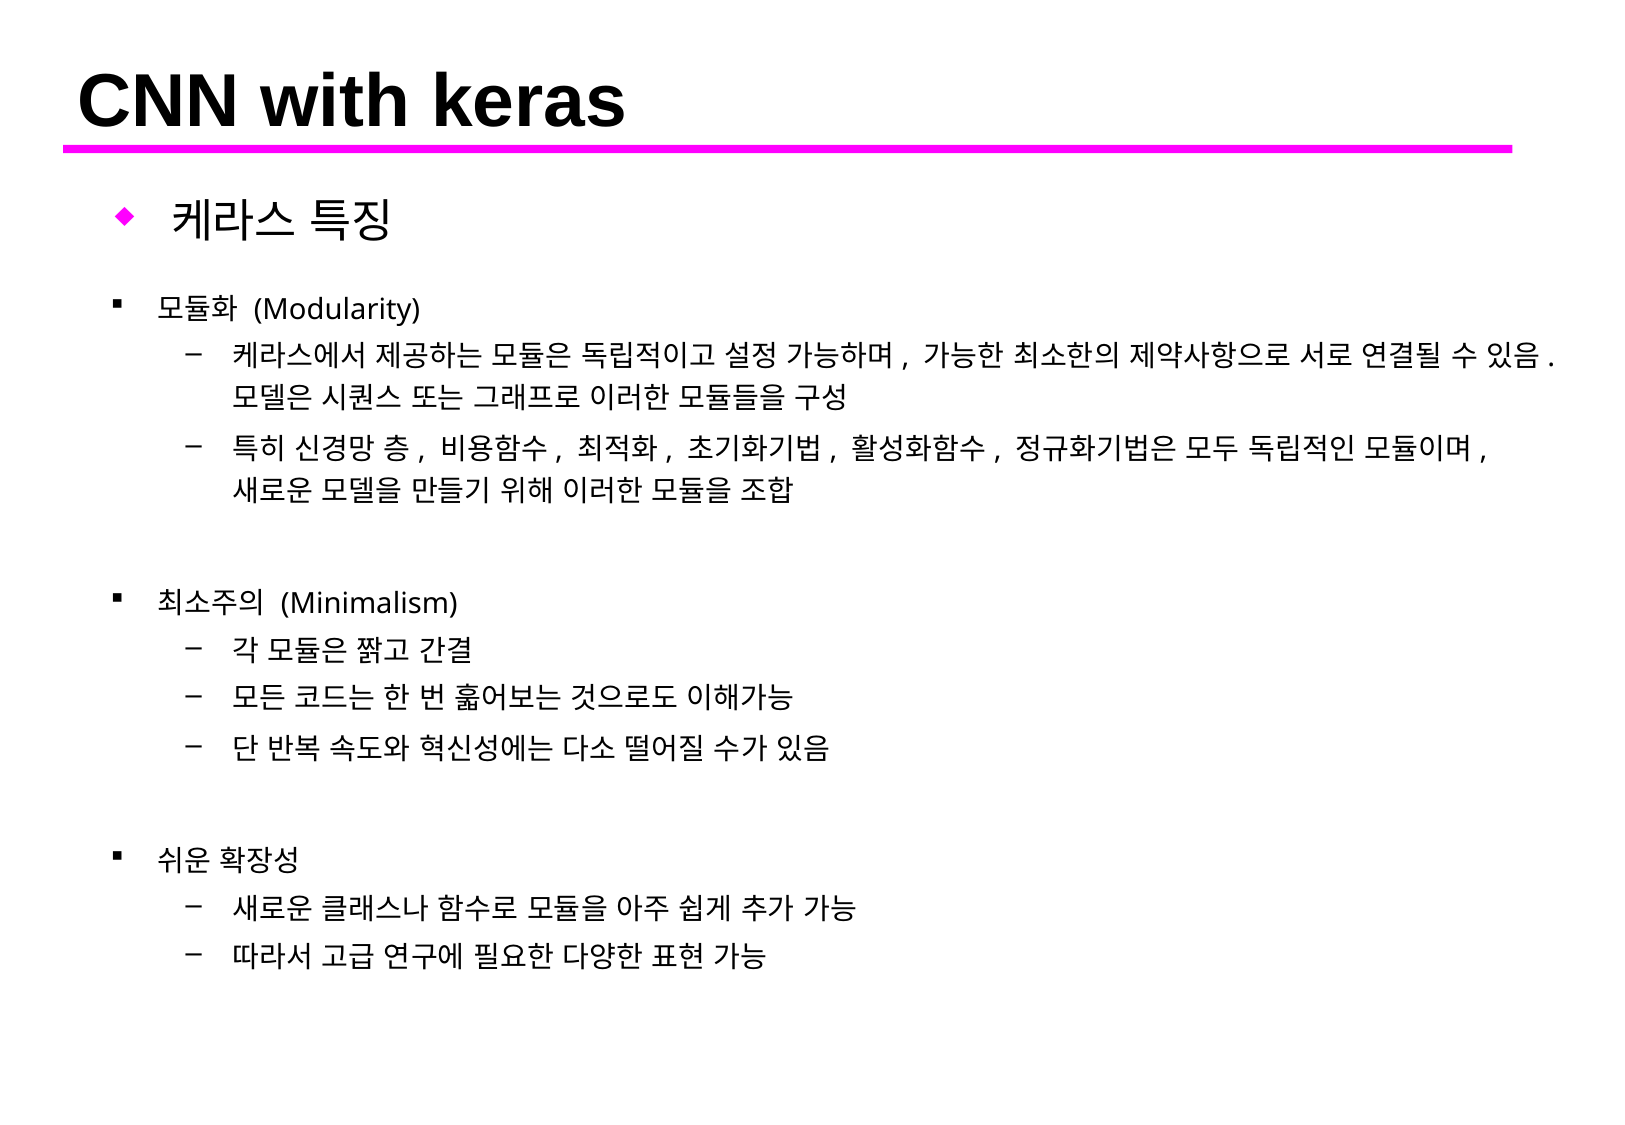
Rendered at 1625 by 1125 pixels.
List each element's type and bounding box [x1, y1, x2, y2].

text_box [95, 265, 1571, 1033]
title [62, 42, 1500, 149]
list [99, 172, 1510, 256]
